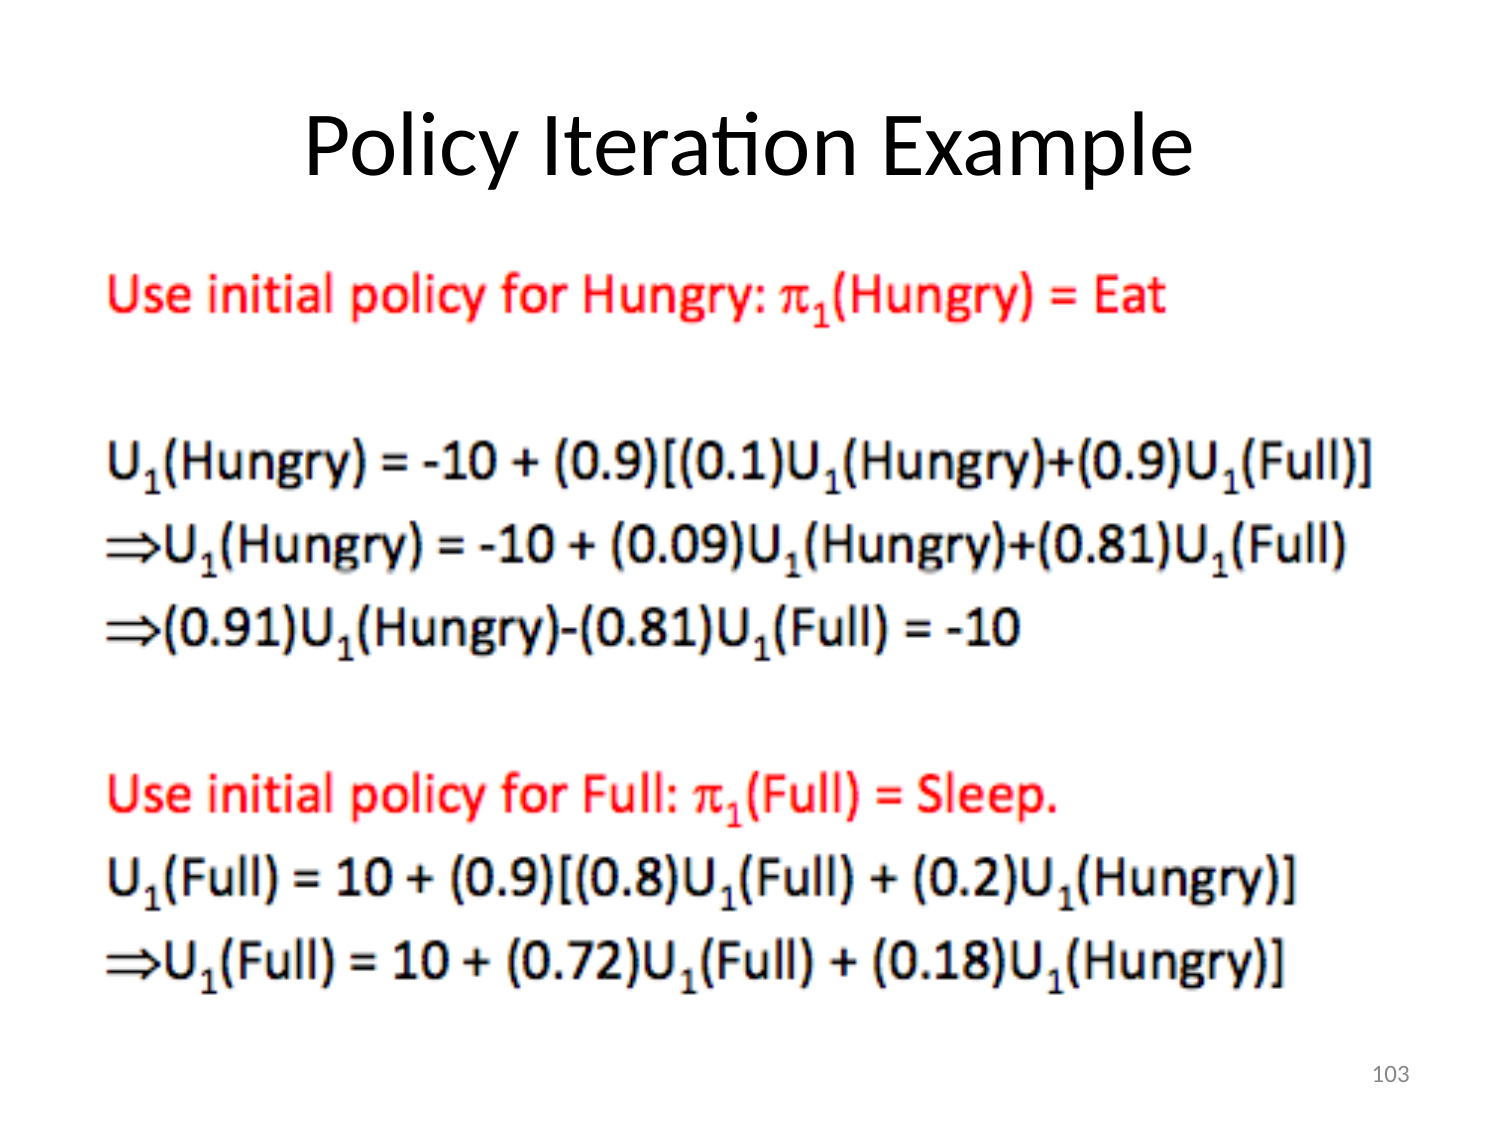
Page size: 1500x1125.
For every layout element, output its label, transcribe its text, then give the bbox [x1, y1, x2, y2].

slide_number ‹#› [1074, 1042, 1425, 1103]
title Policy Iteration Example [75, 45, 1425, 233]
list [74, 262, 1426, 1006]
